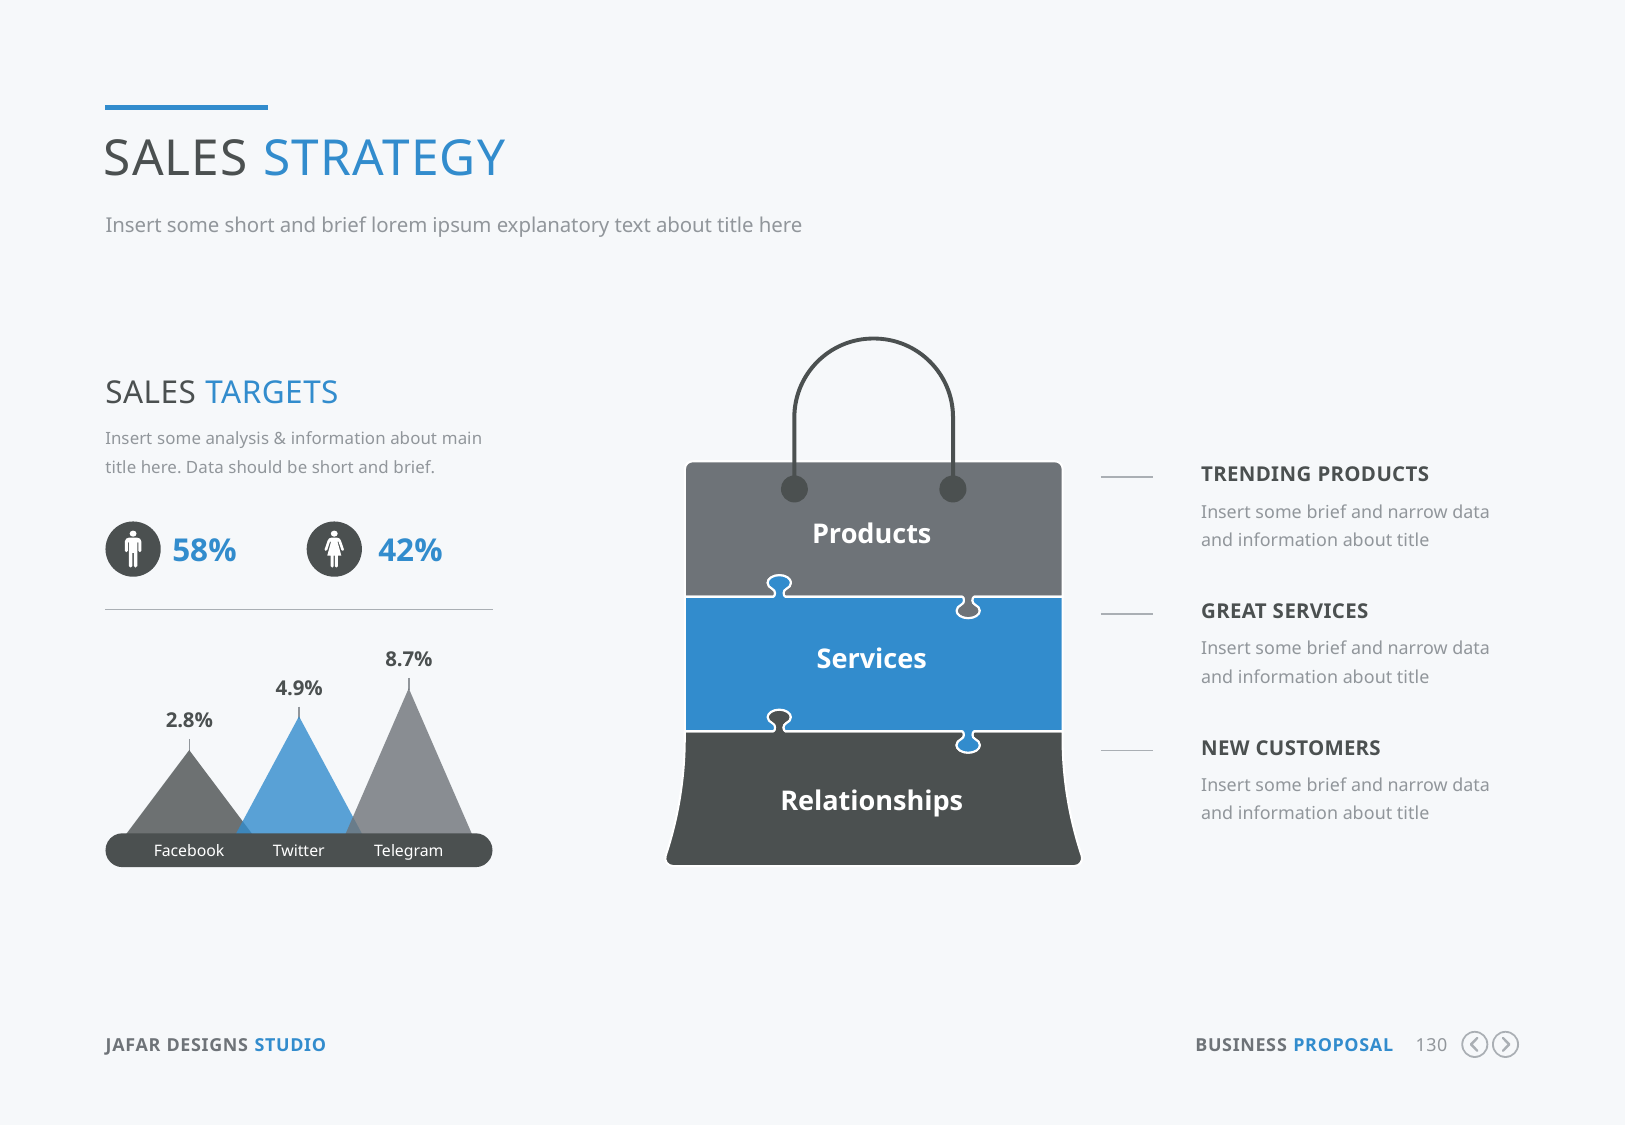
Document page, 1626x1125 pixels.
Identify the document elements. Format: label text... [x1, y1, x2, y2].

text_box 42% [378, 529, 459, 568]
text_box Twitter [247, 840, 351, 860]
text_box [1201, 734, 1518, 825]
text_box [345, 686, 473, 832]
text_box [1201, 597, 1518, 688]
text_box Telegram [357, 840, 461, 860]
text_box [126, 748, 242, 832]
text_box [105, 521, 161, 577]
text_box Facebook [137, 840, 241, 860]
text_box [306, 521, 362, 577]
text_box 2.8% [154, 707, 224, 732]
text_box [1201, 460, 1518, 551]
text_box [235, 716, 353, 832]
text_box 4.9% [264, 674, 334, 699]
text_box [663, 336, 1084, 867]
list Sales Strategy [103, 125, 1518, 188]
text_box [104, 832, 494, 869]
text_box 8.7% [374, 646, 444, 671]
list Insert some short and brief lorem ipsum explanatory text about title here [105, 209, 1519, 241]
text_box 58% [172, 529, 253, 568]
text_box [105, 372, 493, 478]
